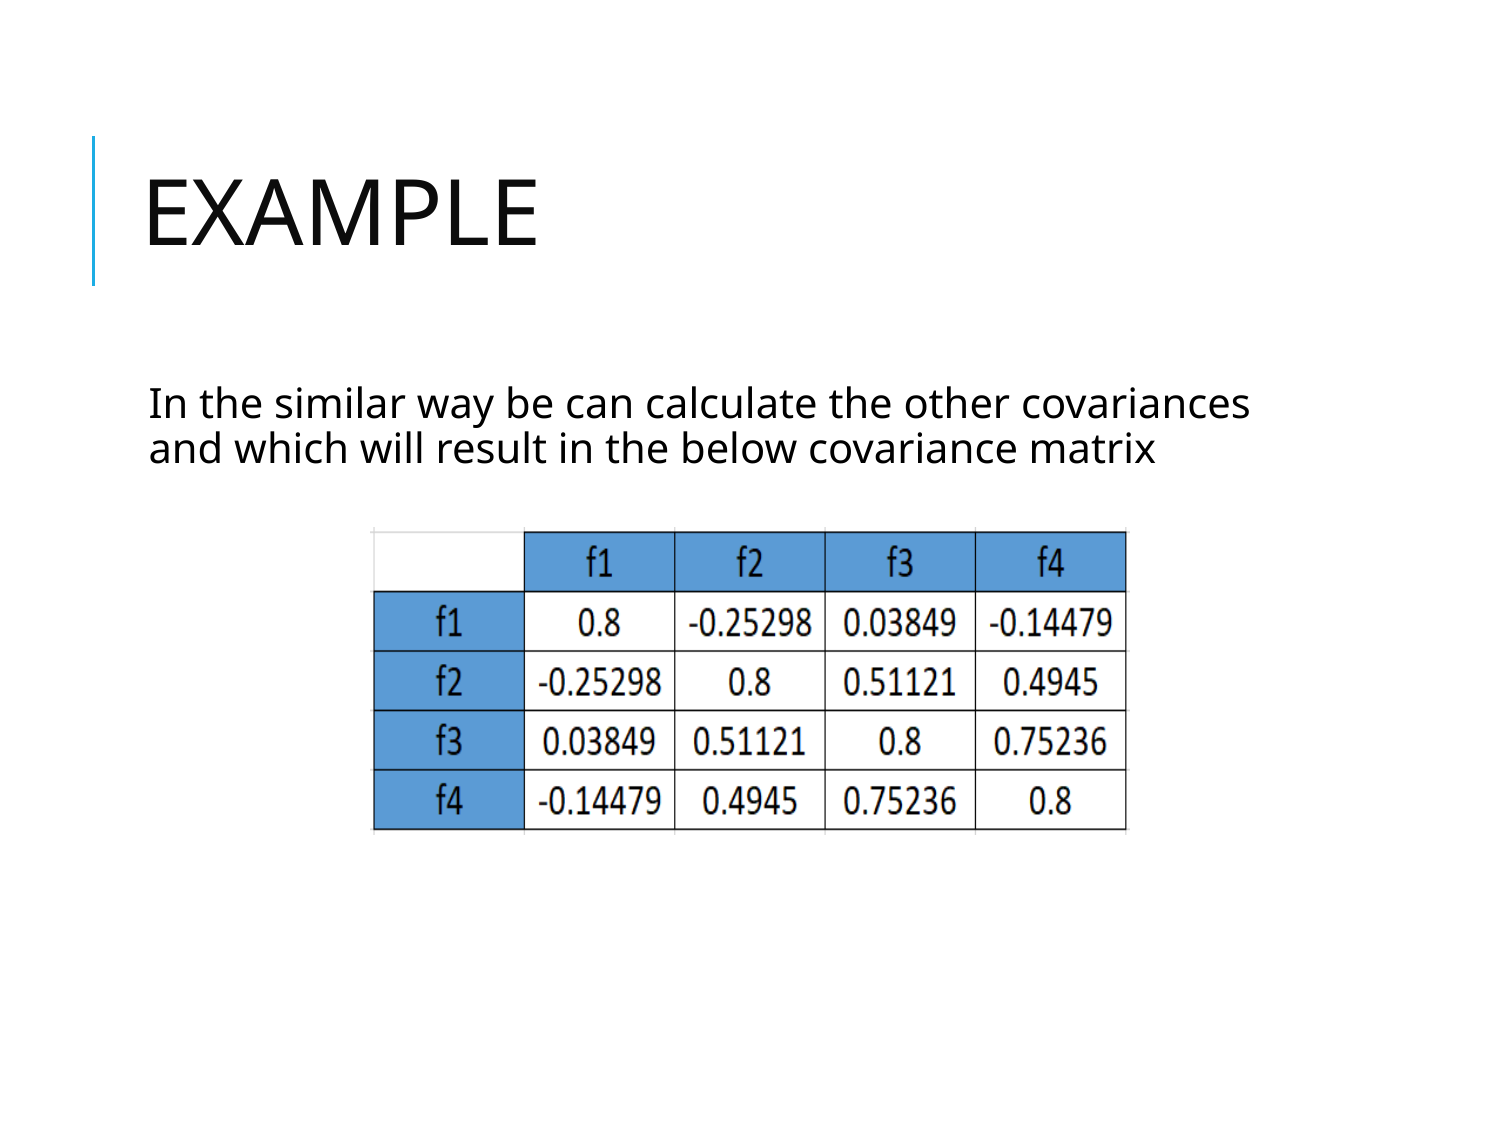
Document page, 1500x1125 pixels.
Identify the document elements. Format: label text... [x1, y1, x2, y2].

list In the similar way be can calculate the other covariances and which will result in the below covariance matrix [126, 375, 1322, 1035]
title EXAMPLE [126, 96, 1322, 342]
picture [370, 526, 1130, 836]
